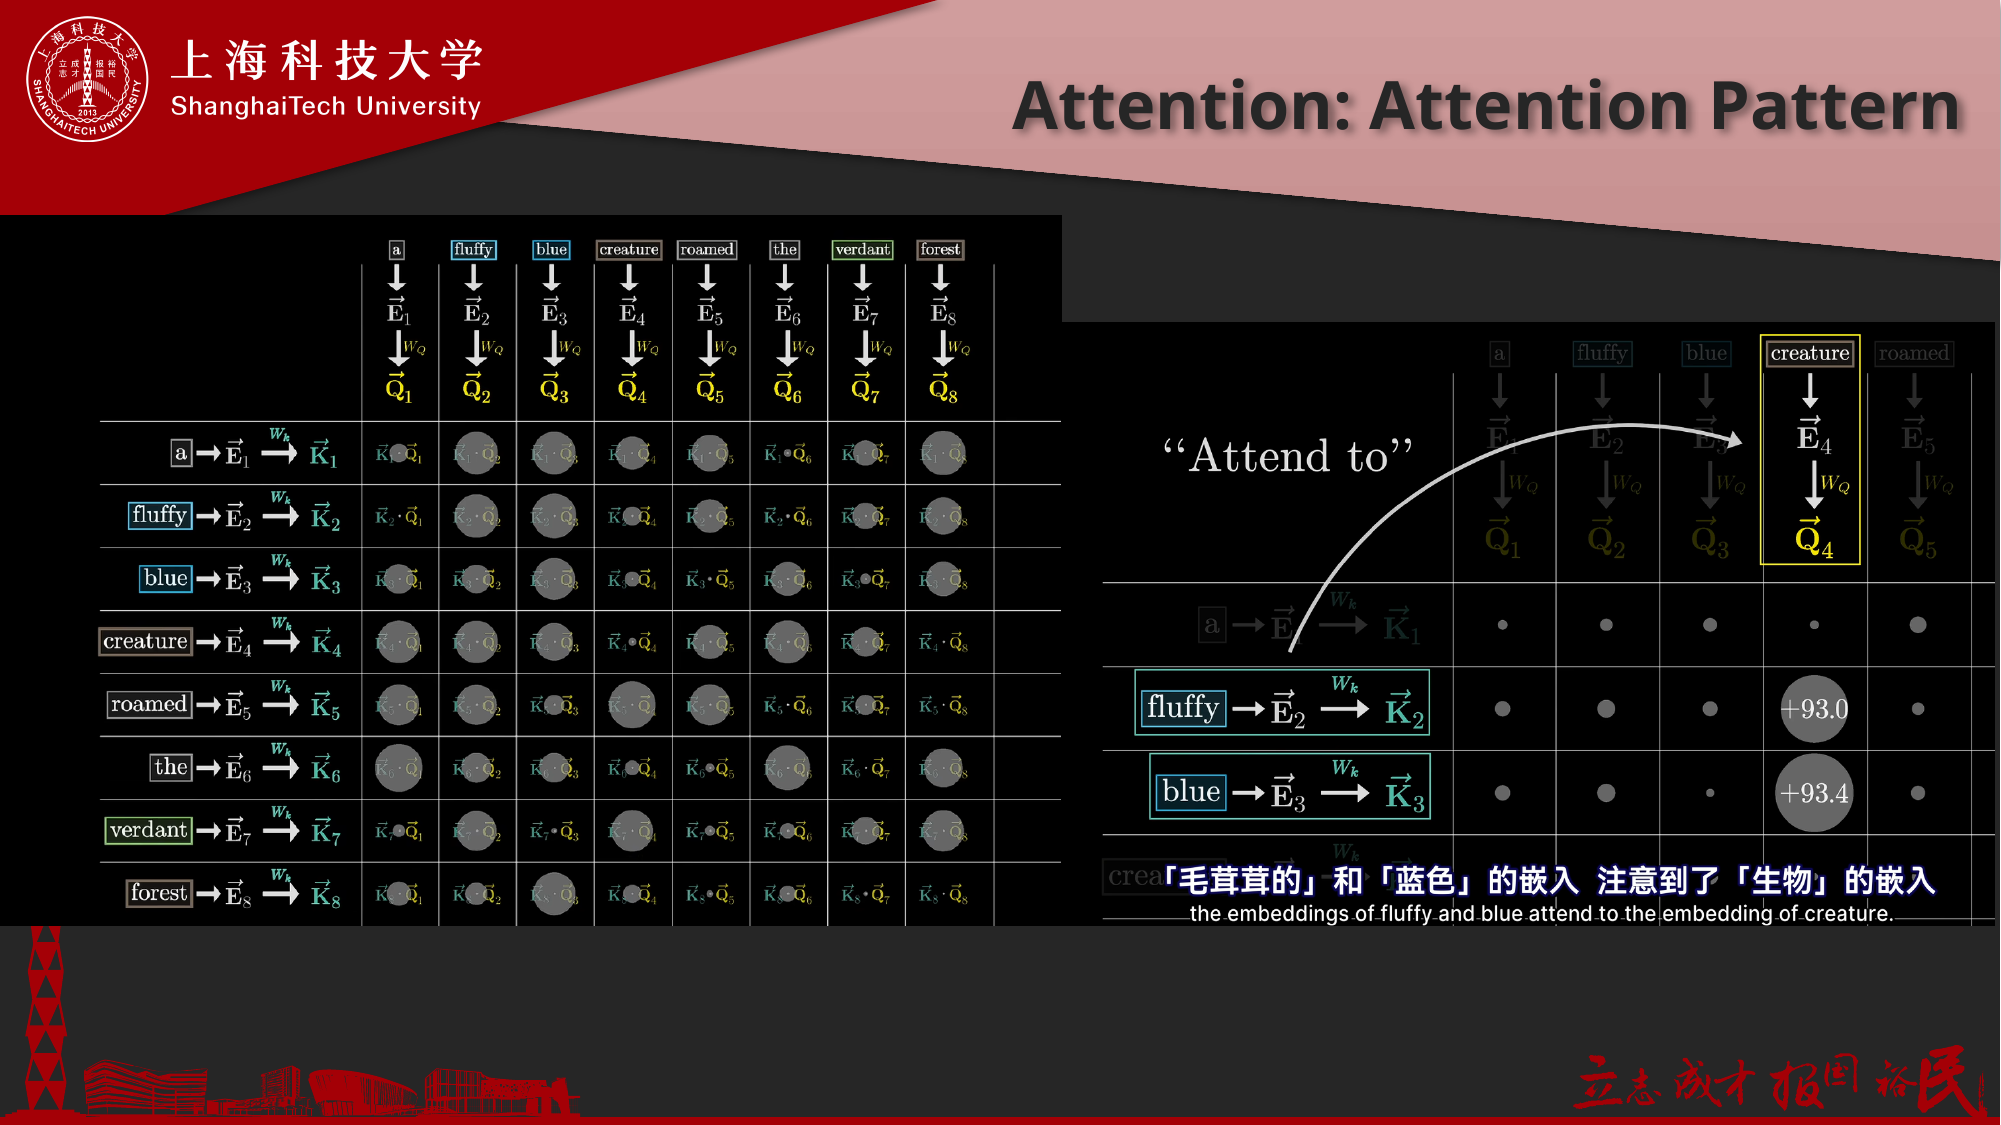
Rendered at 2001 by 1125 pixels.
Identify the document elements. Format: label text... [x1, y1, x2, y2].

title Attention: Attention Pattern [252, 0, 1978, 217]
picture [0, 215, 1995, 926]
